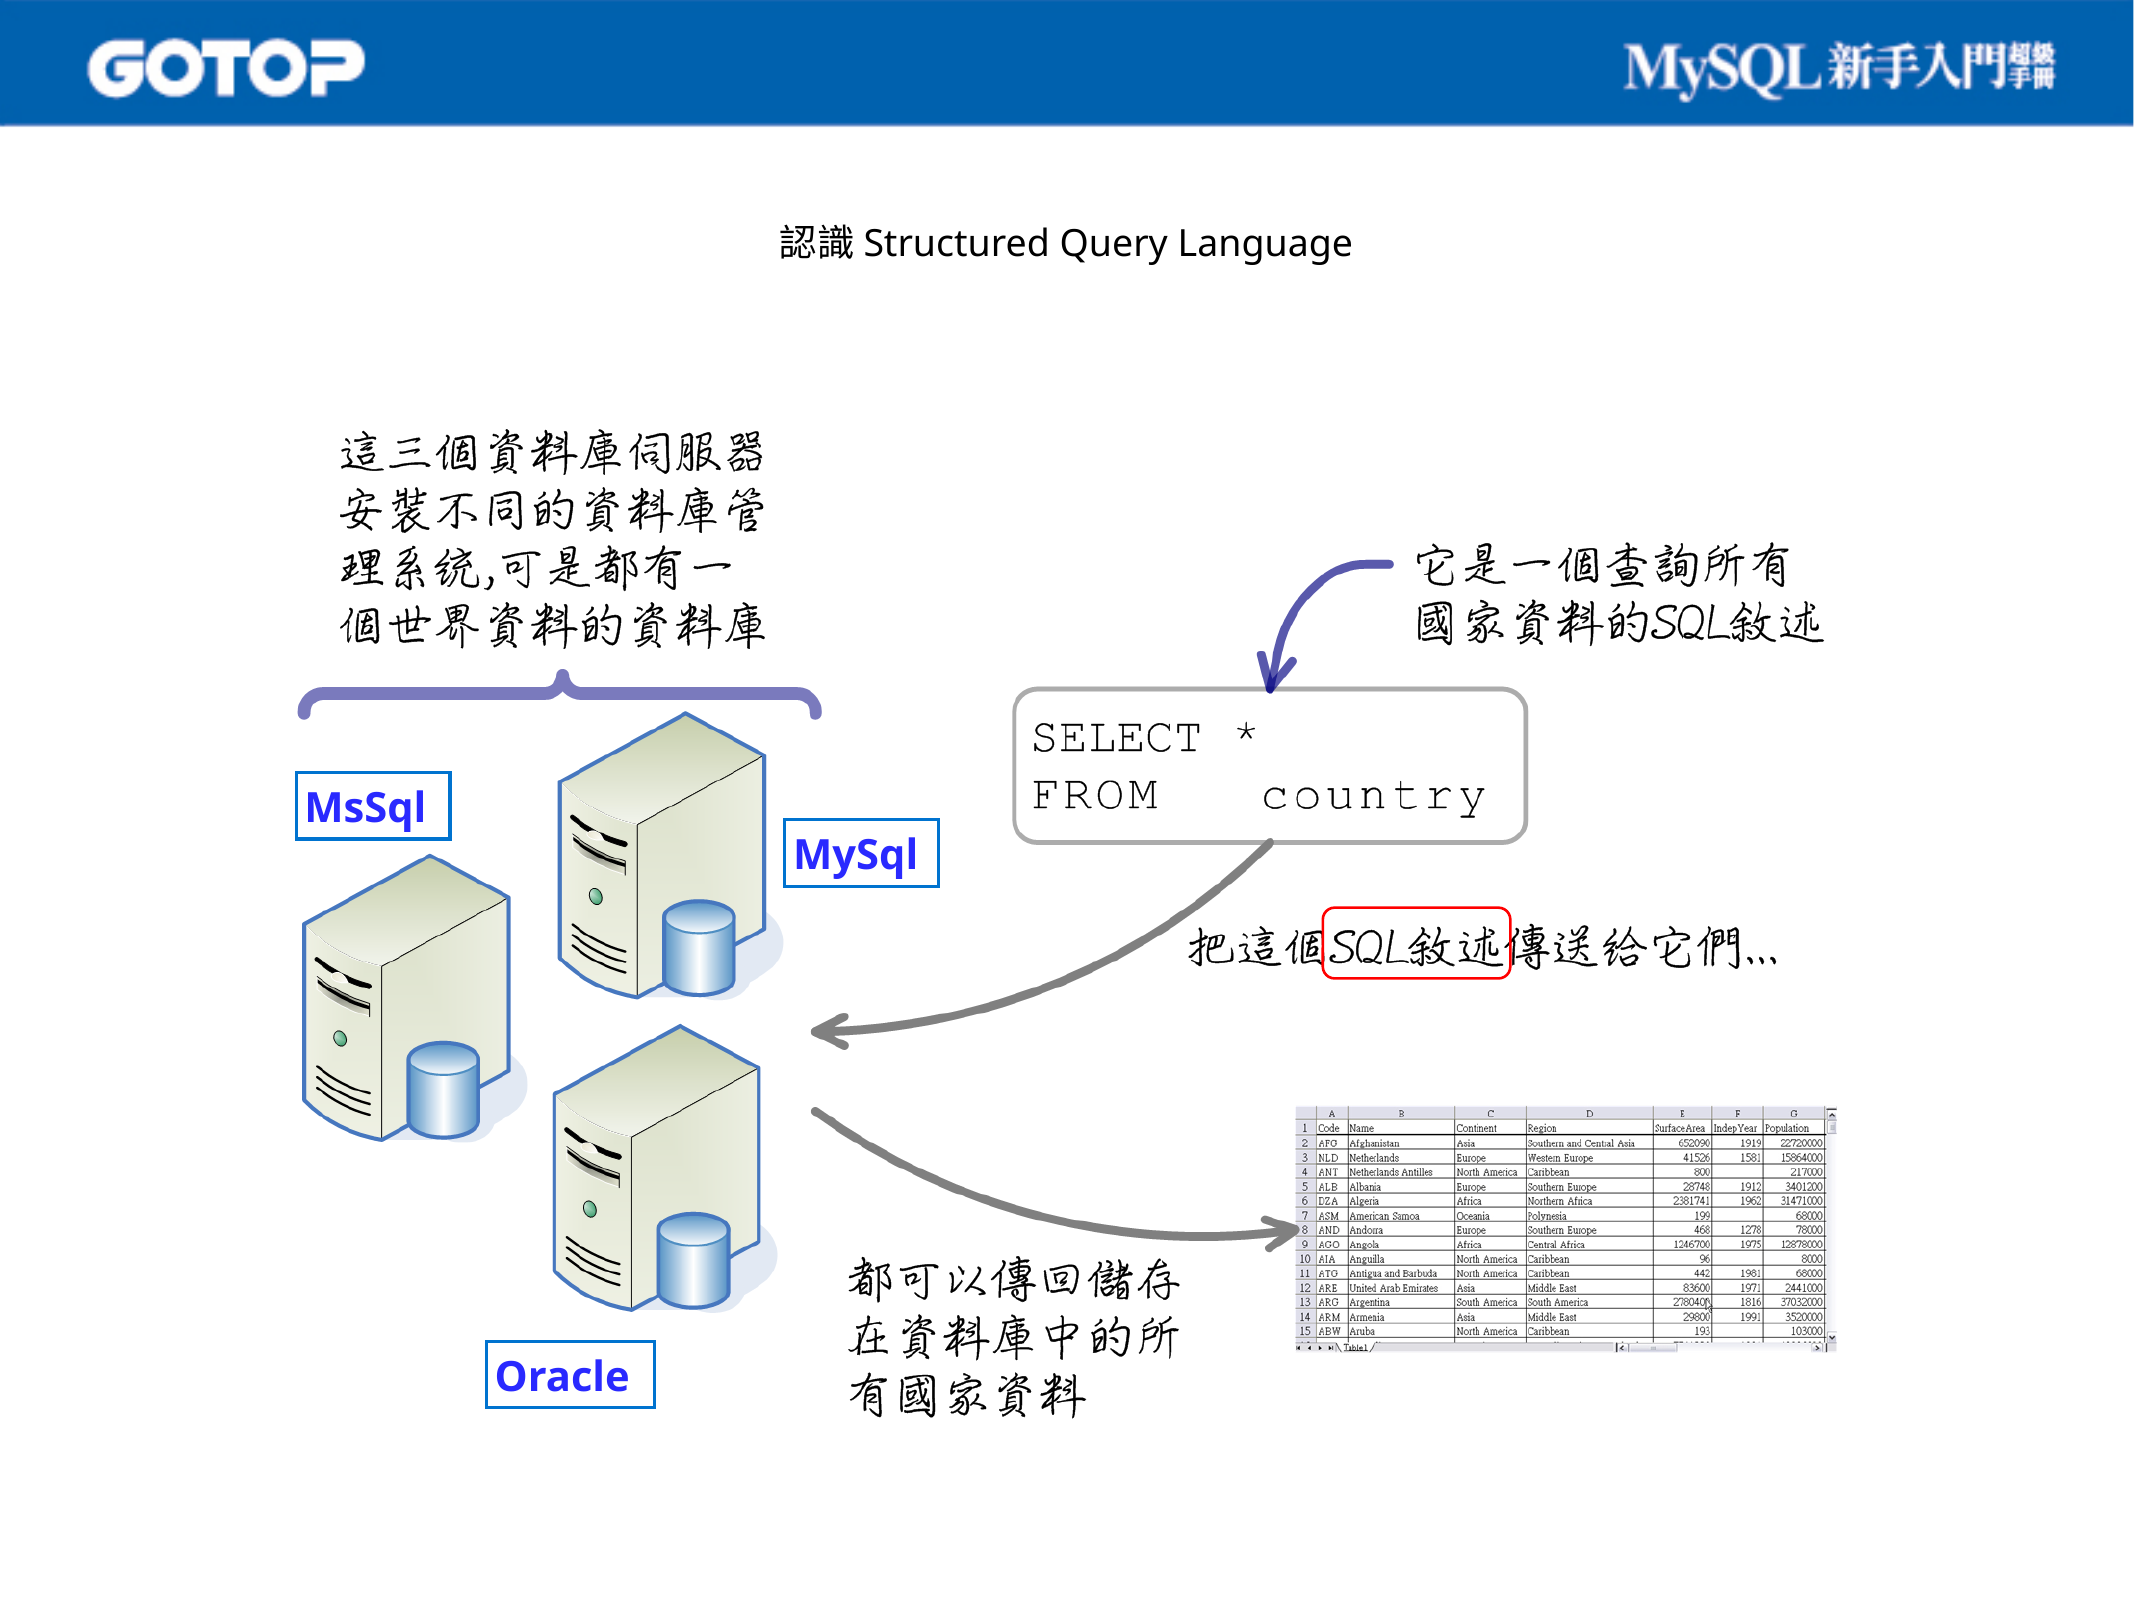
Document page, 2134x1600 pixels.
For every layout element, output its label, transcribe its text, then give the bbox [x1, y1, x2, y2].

picture [0, 0, 2134, 1600]
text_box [295, 771, 939, 1409]
title 認識Structured Query Language [128, 41, 2005, 443]
